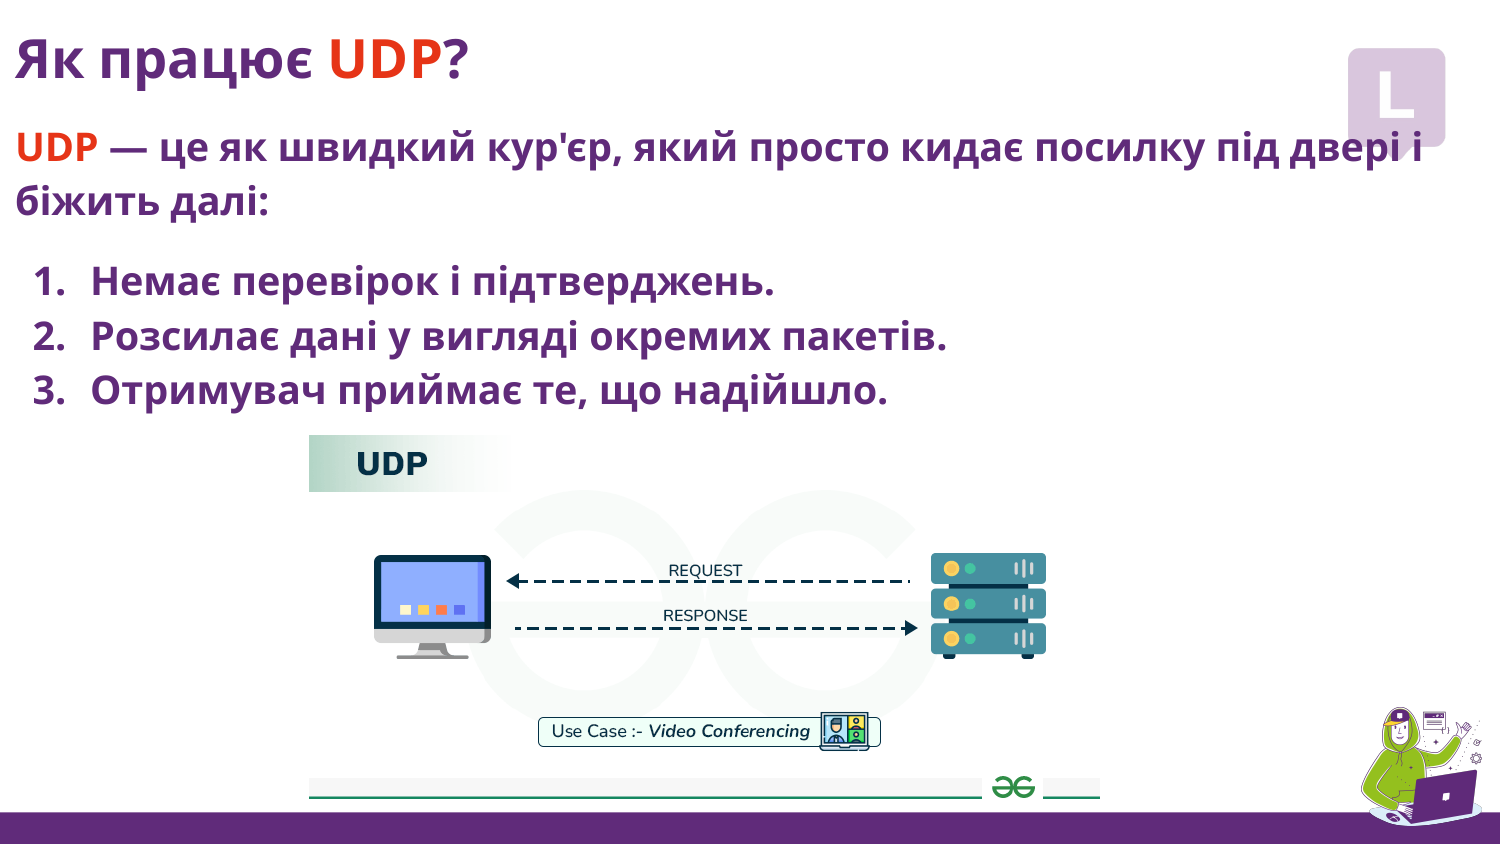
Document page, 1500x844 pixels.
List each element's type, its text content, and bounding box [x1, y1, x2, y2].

picture [1361, 707, 1482, 826]
picture [309, 412, 1100, 808]
text_box Як працює UDP? UDP — це як швидкий кур'єр, який просто кидає посилку під двері і біжить далі: Немає перевірок і підтверджень. Розсилає дані у вигляді окремих пакетів. Отримувач приймає те, що надійшло. [0, 0, 1448, 507]
